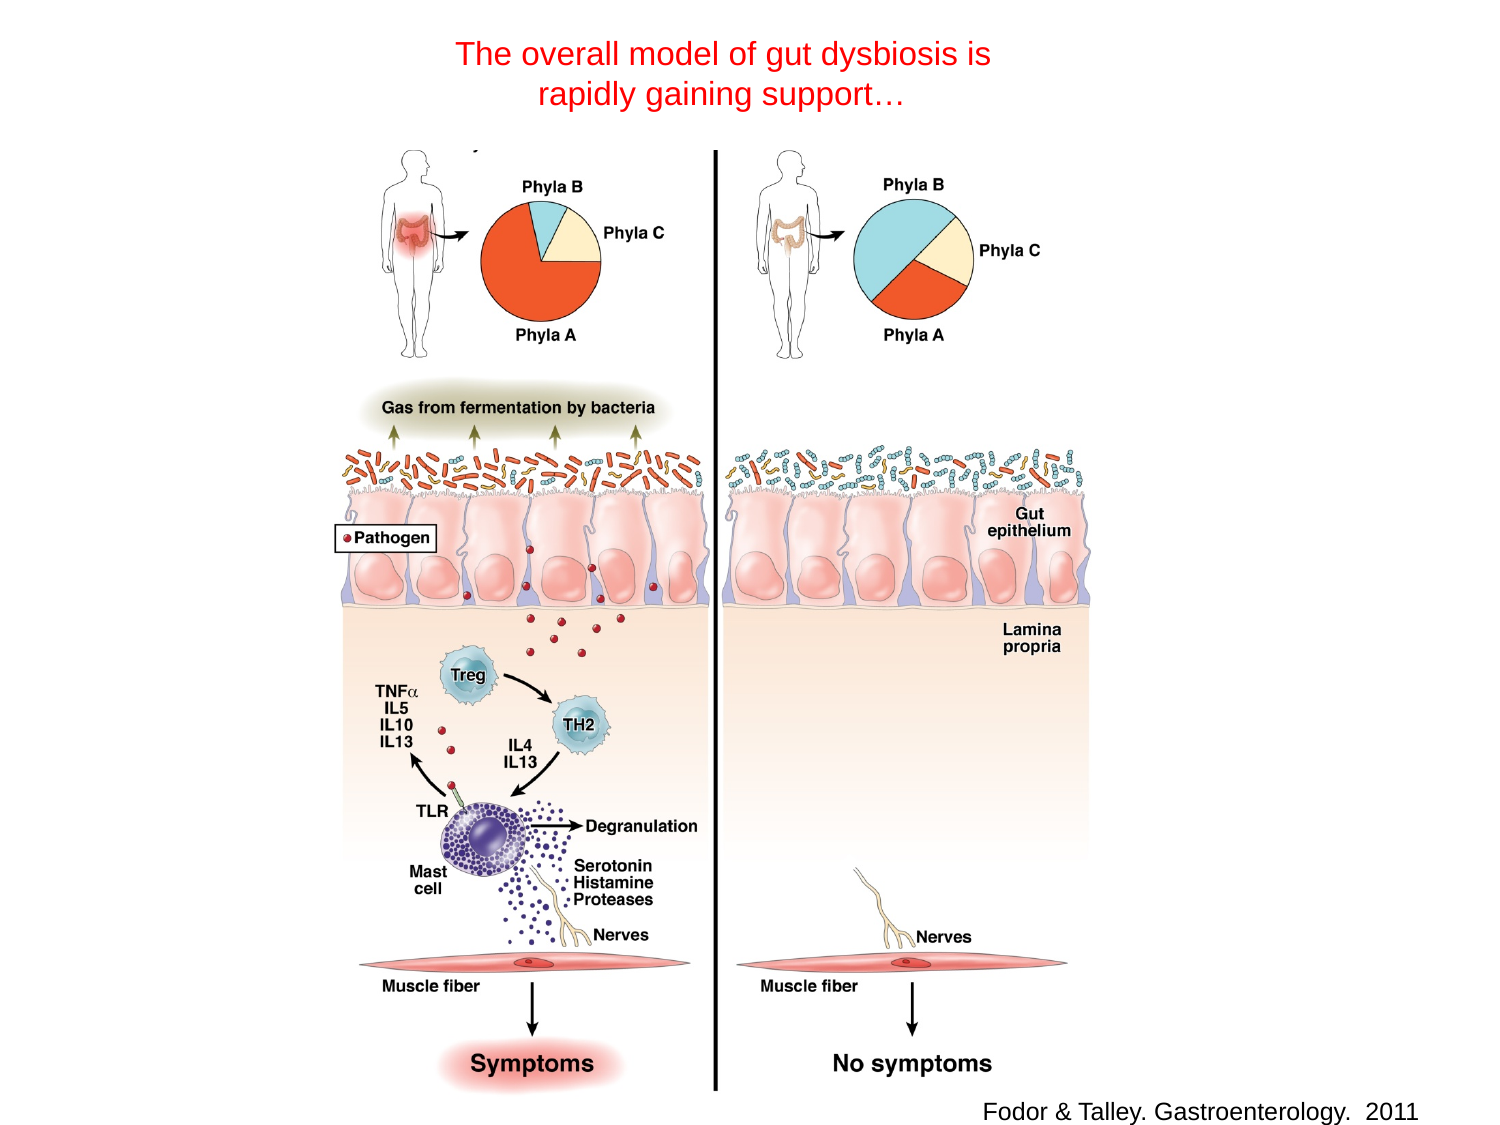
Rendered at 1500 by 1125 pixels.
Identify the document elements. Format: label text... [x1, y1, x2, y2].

text_box Fodor & Talley. Gastroenterology. 2011 [968, 1088, 1436, 1125]
text_box The overall model of gut dysbiosis is rapidly gaining support… [440, 24, 1017, 60]
text_box [385, 23, 1102, 62]
picture [328, 62, 1101, 1101]
